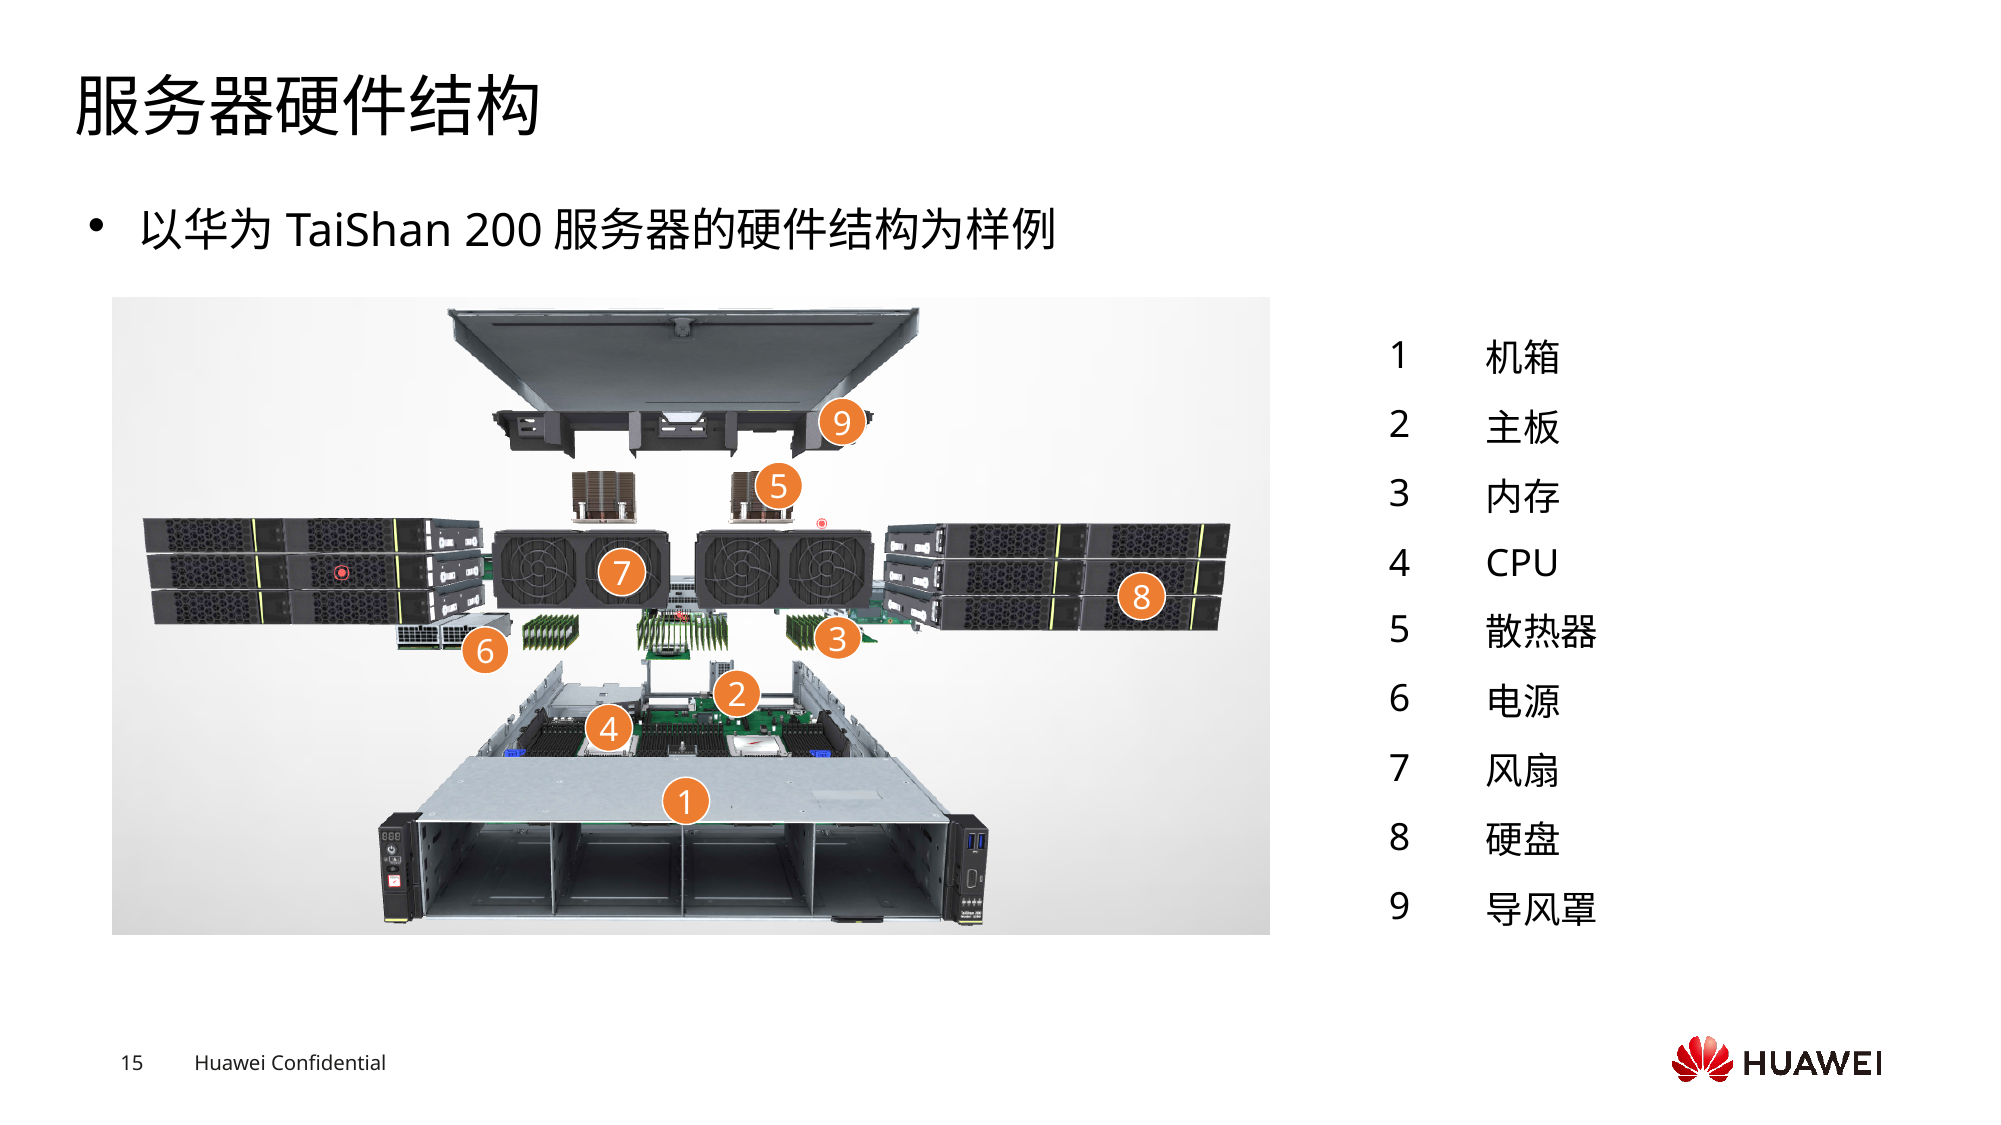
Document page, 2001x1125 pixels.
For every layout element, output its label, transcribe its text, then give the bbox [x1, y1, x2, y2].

table_cell 7 [1375, 734, 1470, 802]
table_cell 电源 [1471, 665, 1822, 733]
list 以华为TaiShan 200服务器的硬件结构为样例 [74, 171, 1928, 973]
table_cell 8 [1375, 804, 1470, 871]
table_cell 主板 [1471, 393, 1822, 459]
table_header 机箱 [1471, 322, 1822, 387]
table_cell 9 [1375, 873, 1470, 944]
table_cell 风扇 [1471, 734, 1822, 802]
table_header 1 [1375, 322, 1470, 387]
picture [1672, 1036, 1881, 1082]
table_cell 内存 [1471, 460, 1822, 528]
picture [112, 297, 1270, 935]
table_cell 3 [1375, 460, 1470, 528]
table_cell 散热器 [1471, 596, 1822, 663]
title 服务器硬件结构 [74, 73, 1928, 154]
table_cell 2 [1375, 393, 1470, 459]
table_cell 导风罩 [1471, 873, 1822, 944]
table_cell 6 [1375, 665, 1470, 733]
table_cell 4 [1375, 530, 1470, 594]
table_cell CPU [1471, 530, 1822, 594]
table_cell 硬盘 [1471, 804, 1822, 871]
table_cell 5 [1375, 596, 1470, 663]
